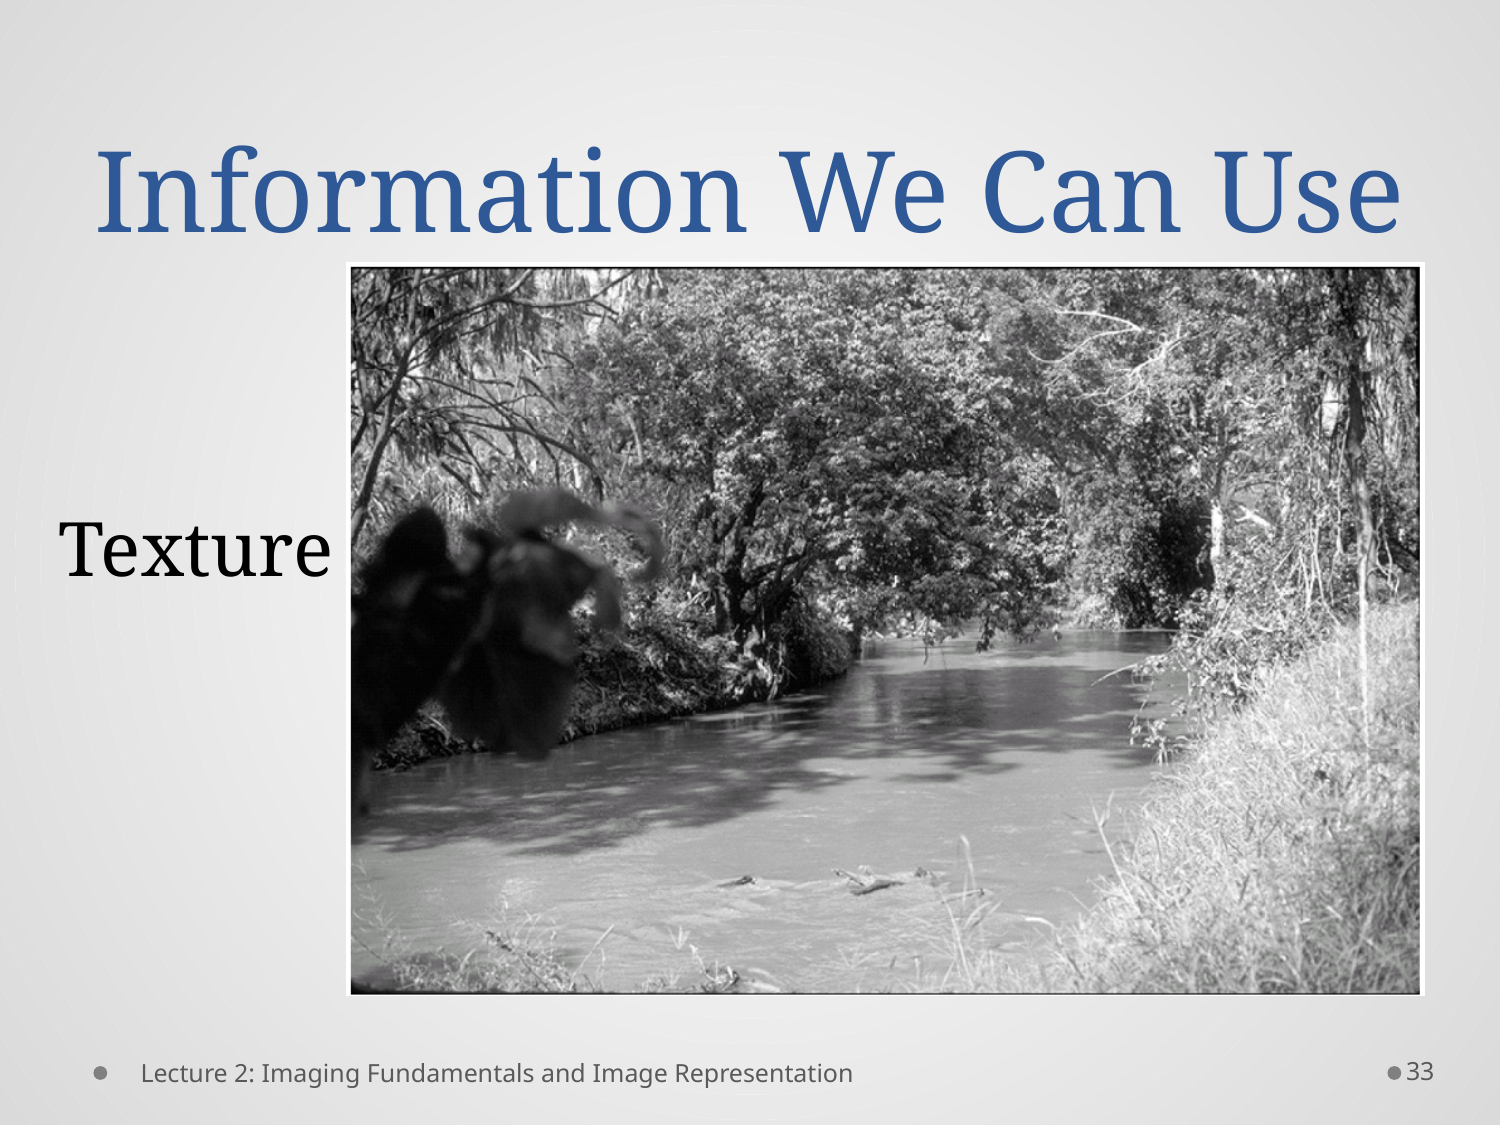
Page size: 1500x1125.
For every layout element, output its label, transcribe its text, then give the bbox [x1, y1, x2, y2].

title Information We Can Use [75, 0, 1425, 263]
text_box Texture [43, 493, 341, 599]
slide_number 33 [1401, 1042, 1494, 1103]
picture [346, 262, 1426, 997]
